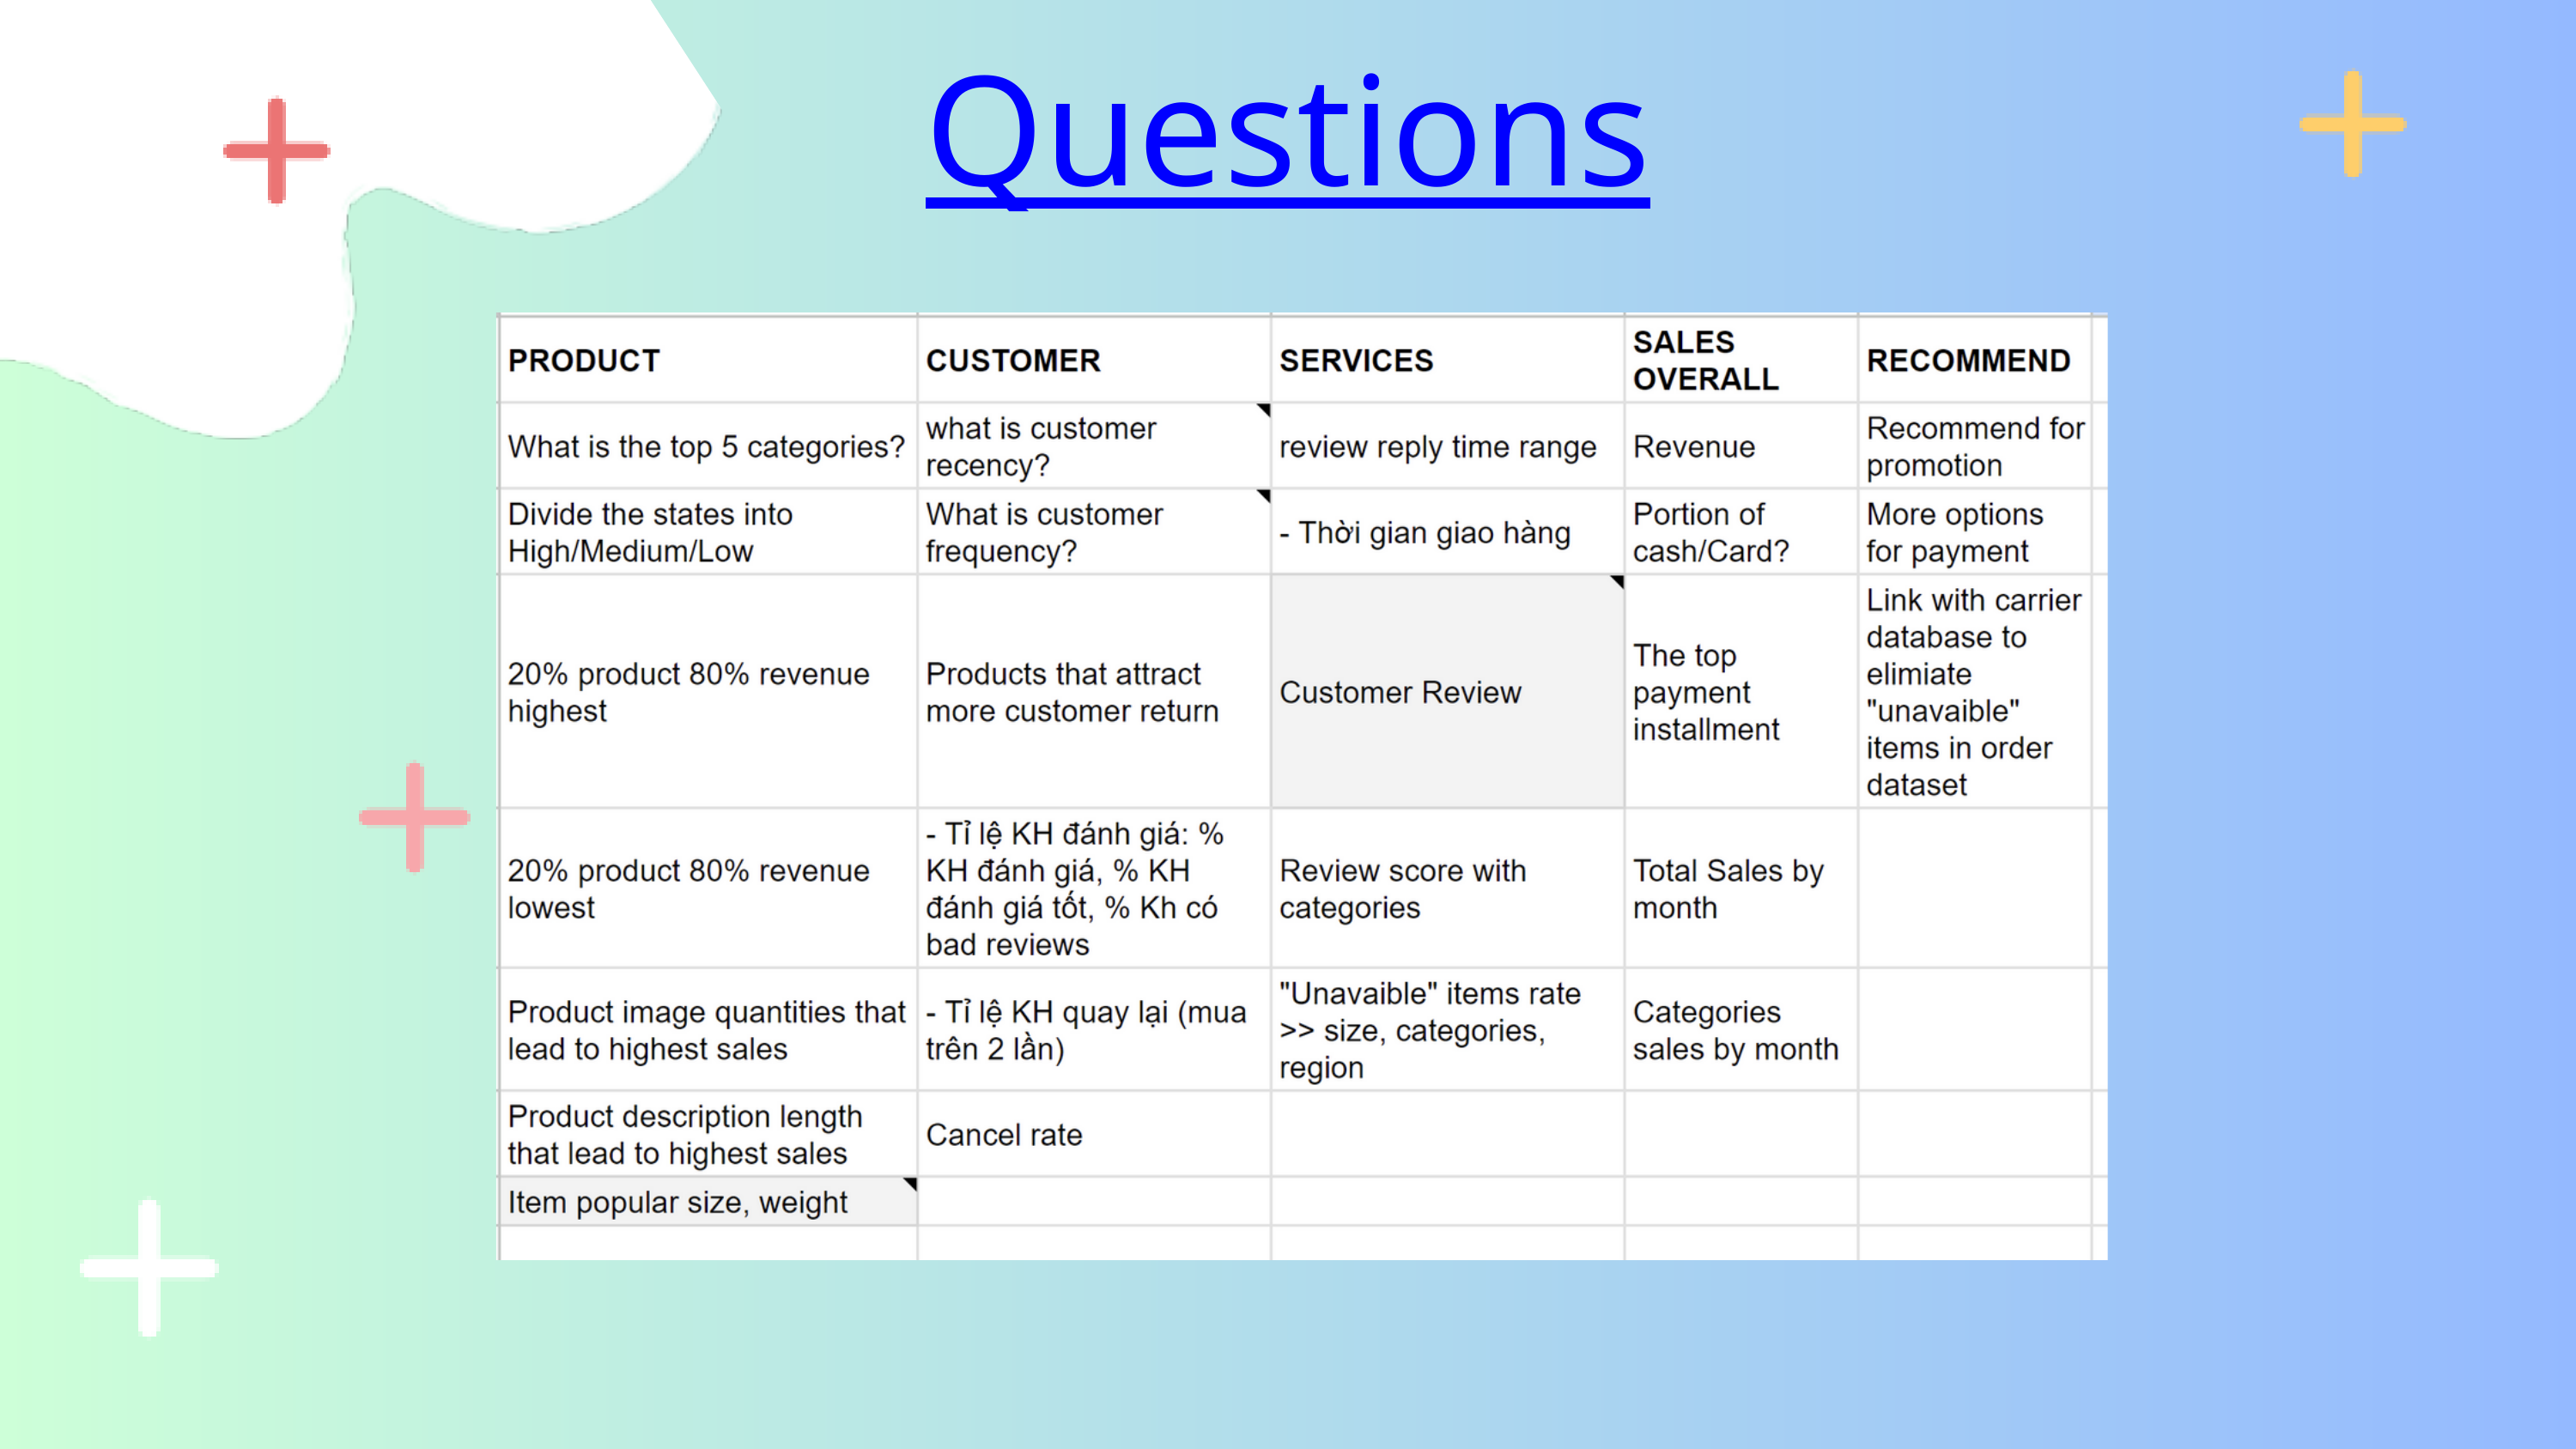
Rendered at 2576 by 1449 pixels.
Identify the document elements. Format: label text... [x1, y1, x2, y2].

text_box [192, 61, 355, 228]
text_box Questions [602, 70, 1974, 242]
text_box [0, 0, 697, 631]
text_box [2269, 33, 2432, 202]
text_box [327, 724, 495, 898]
text_box [495, 312, 2108, 1260]
text_box [39, 1151, 251, 1368]
